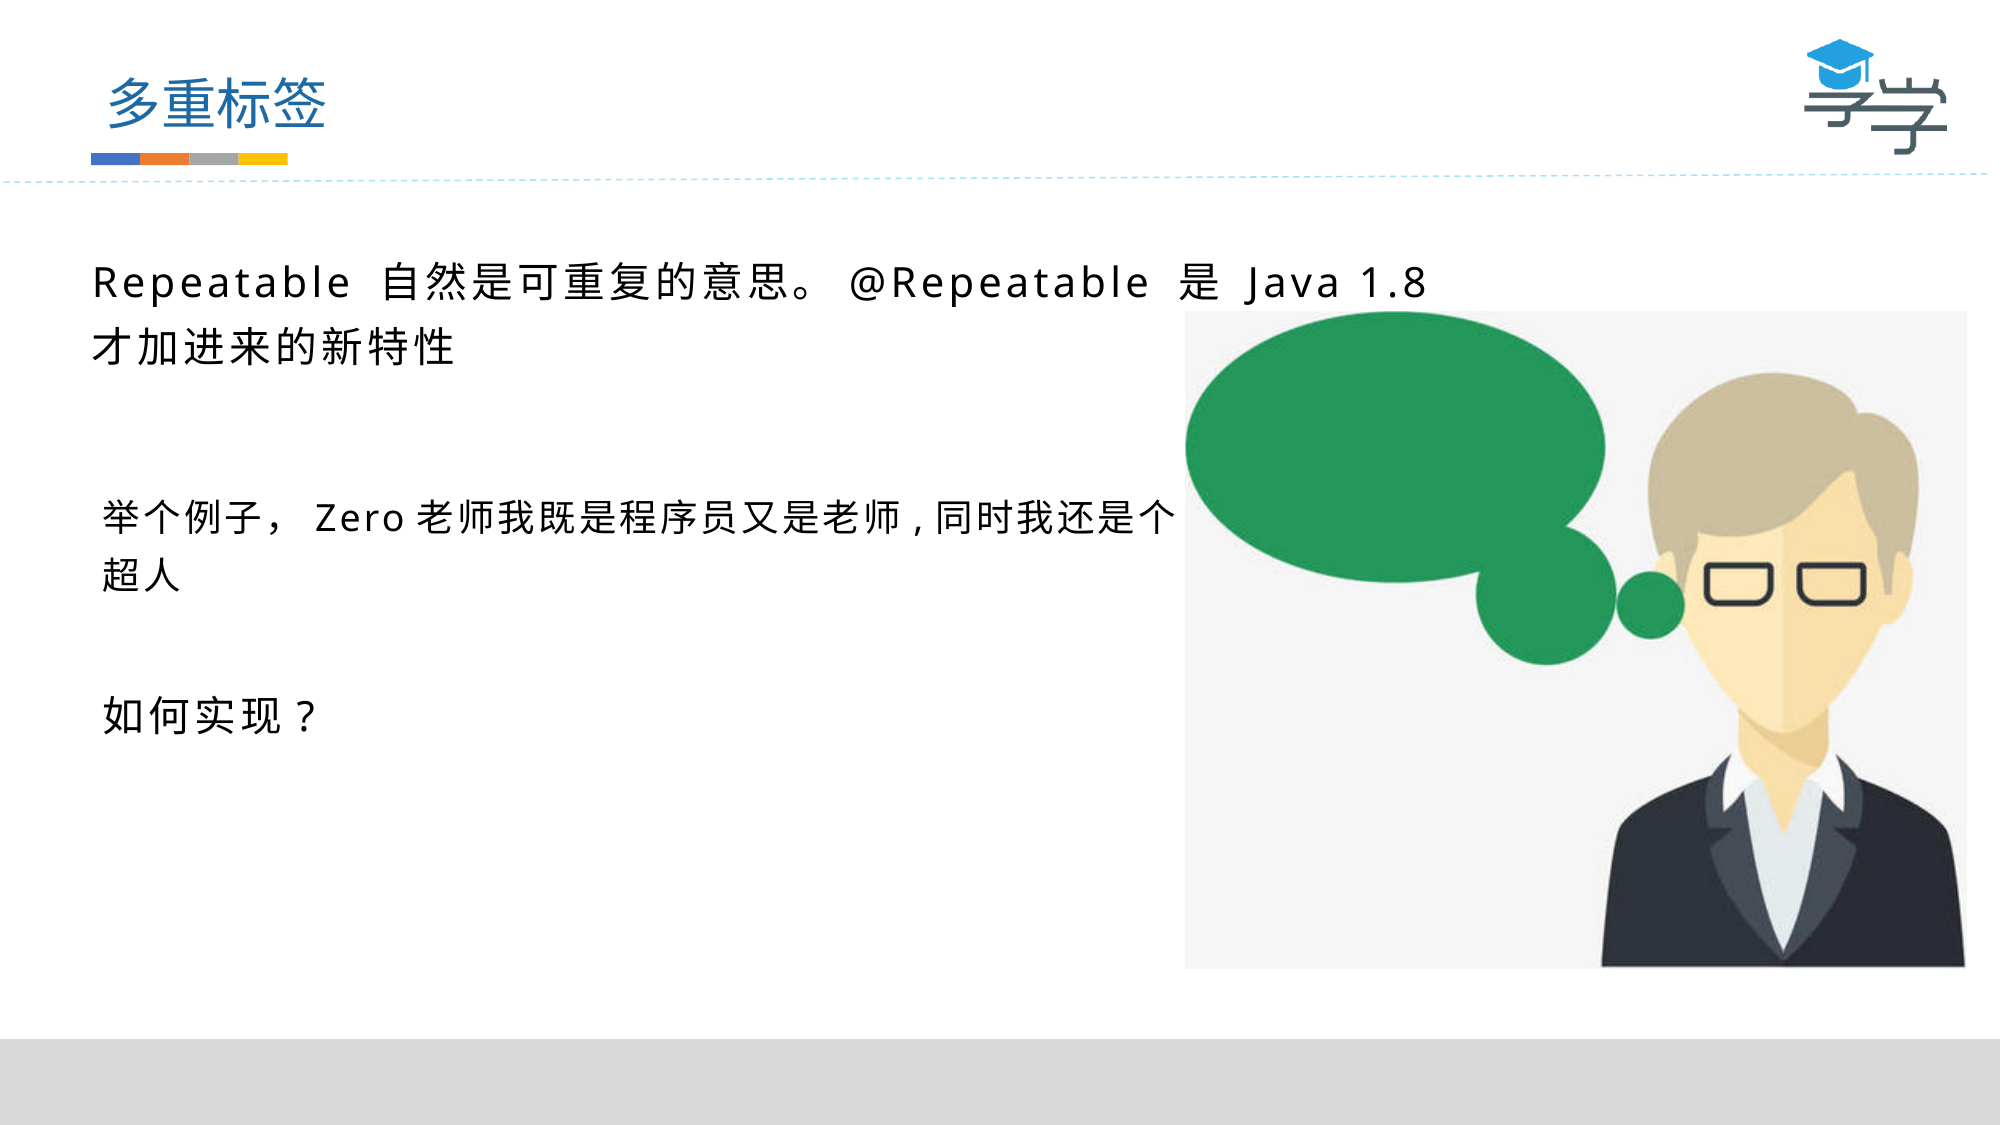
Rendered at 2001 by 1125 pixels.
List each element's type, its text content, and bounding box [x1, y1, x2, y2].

text_box Repeatable 自然是可重复的意思。@Repeatable 是 Java 1.8 才加进来的新特性 [80, 234, 1457, 377]
text_box 如何实现? [91, 668, 642, 746]
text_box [0, 173, 1993, 183]
text_box 举个例子，Zero老师我既是程序员又是老师,同时我还是个超人 [91, 474, 1185, 604]
picture [1799, 20, 1952, 173]
text_box 多重标签 [91, 61, 508, 144]
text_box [90, 152, 288, 166]
picture [1185, 311, 1967, 969]
